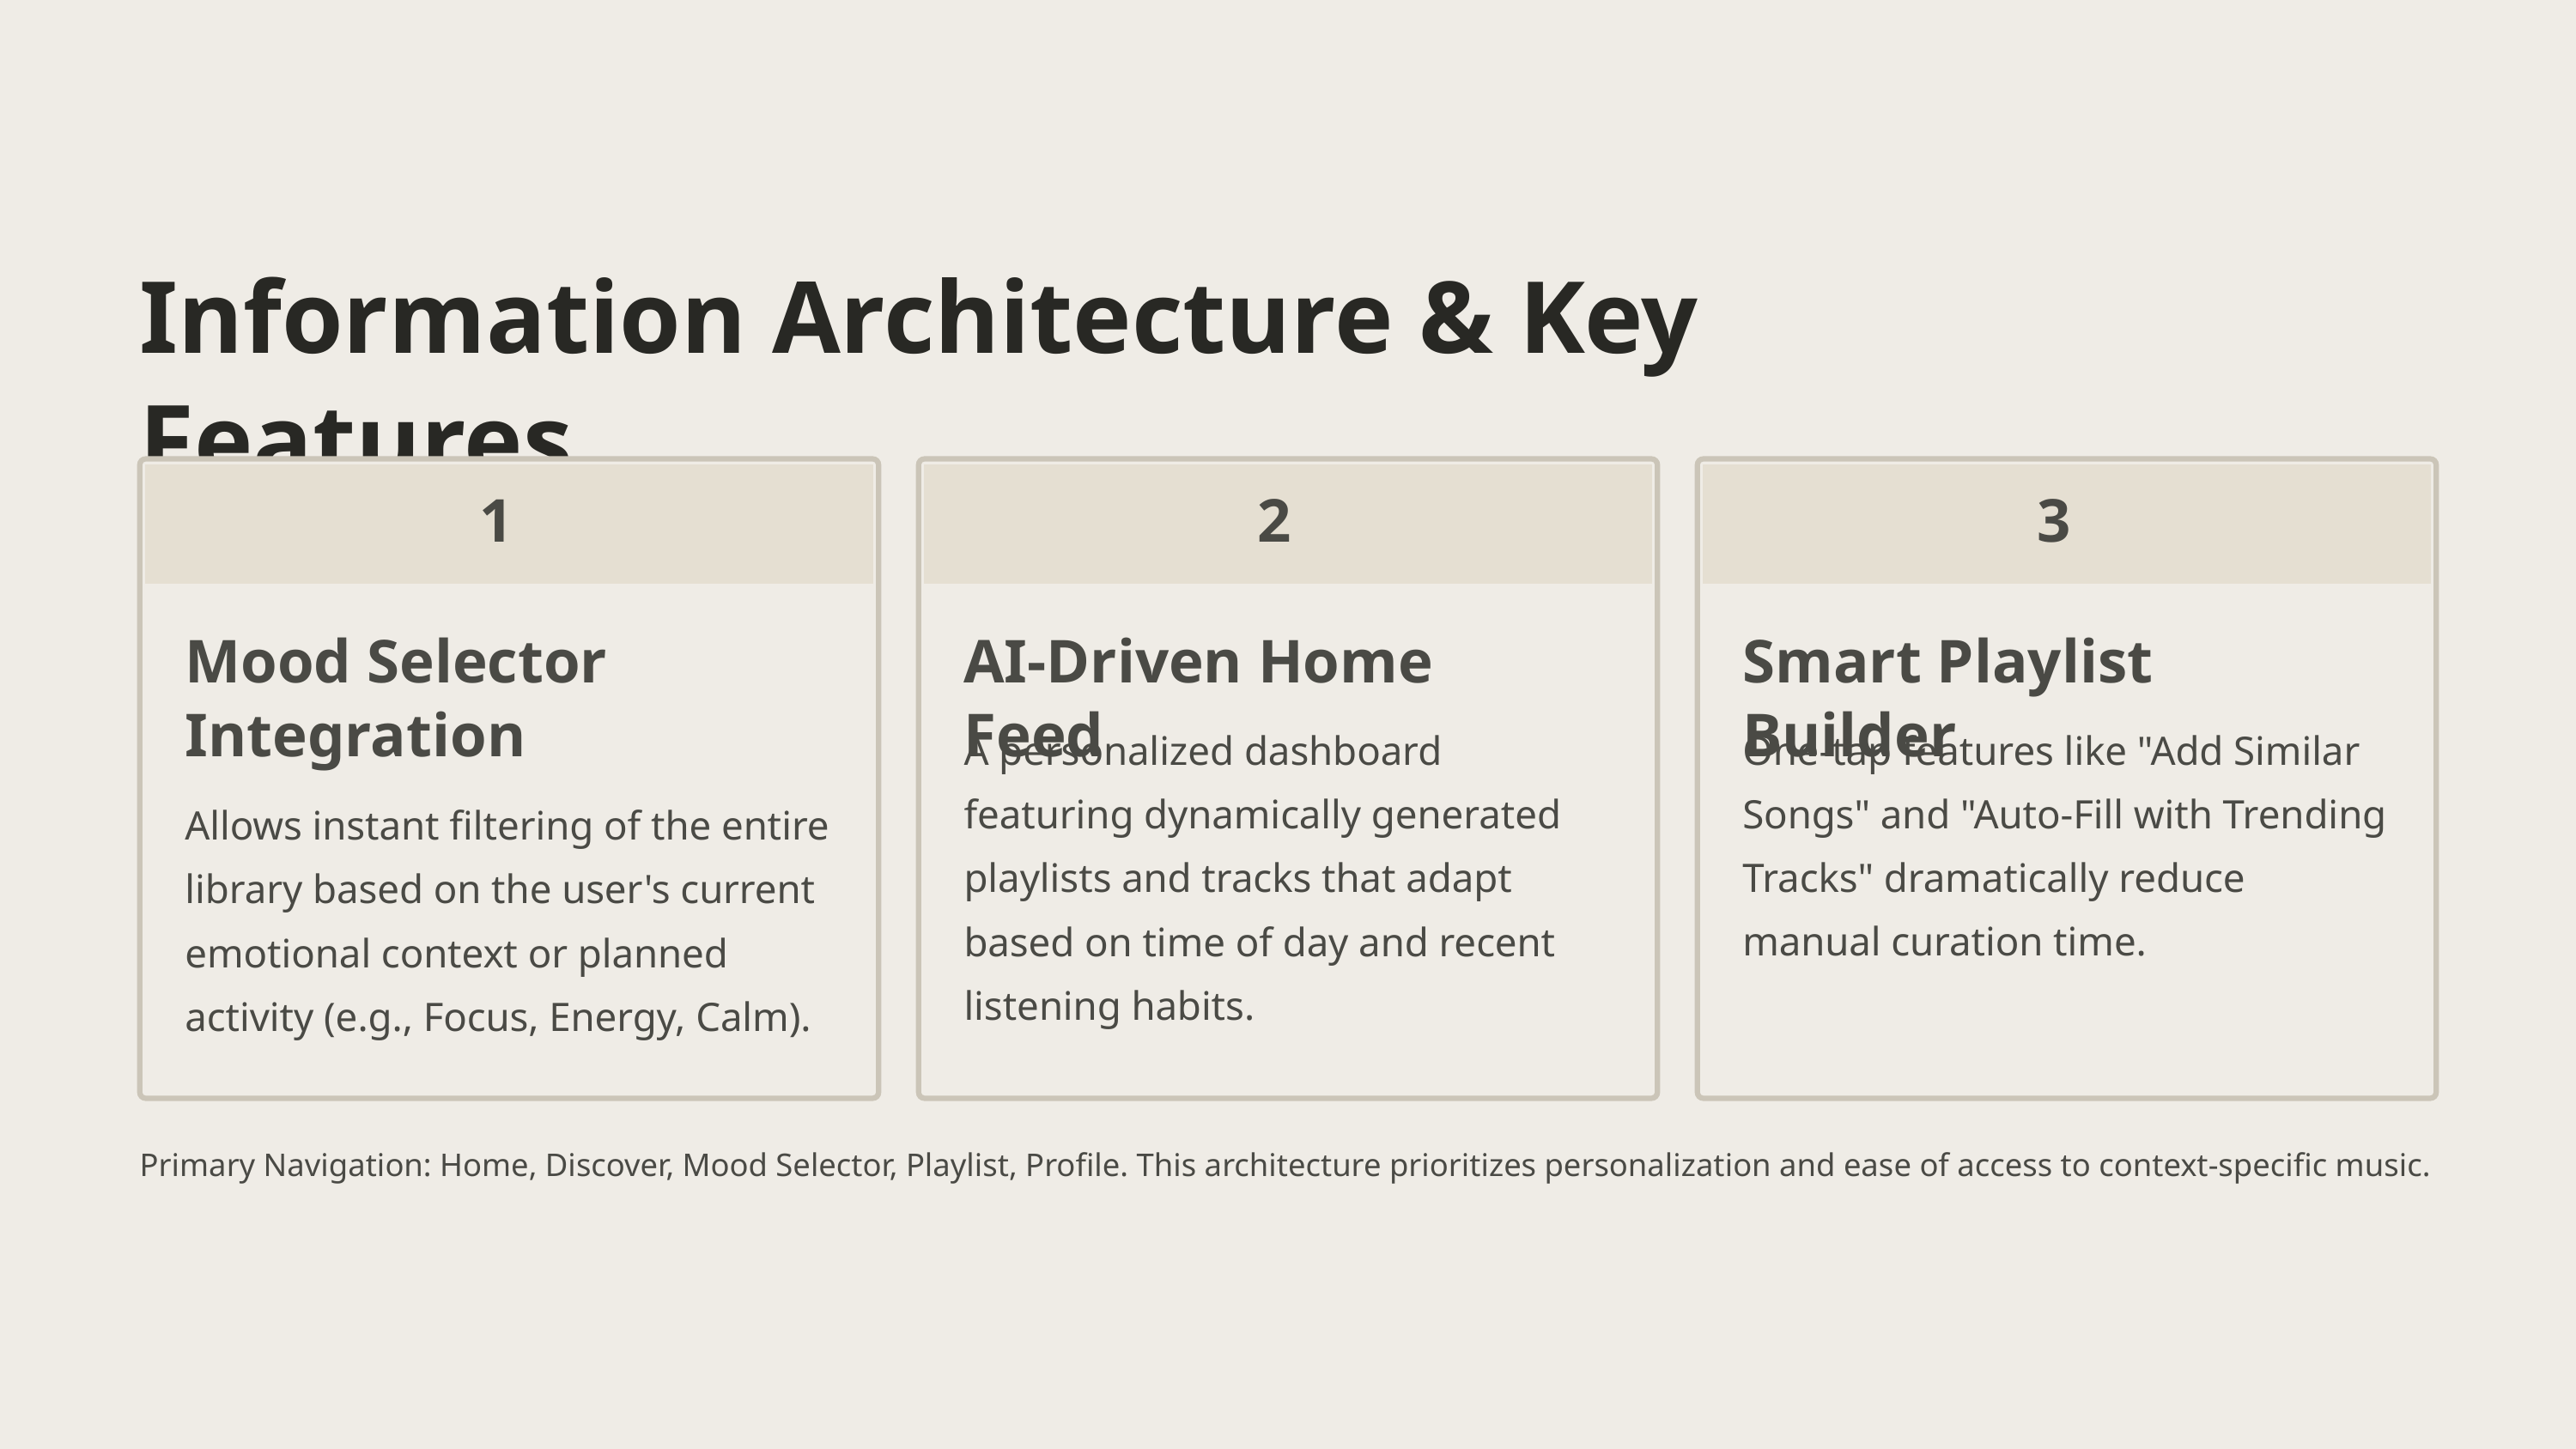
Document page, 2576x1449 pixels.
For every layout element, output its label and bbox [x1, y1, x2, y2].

text_box [0, 0, 2576, 1449]
text_box [137, 456, 882, 1101]
text_box [1702, 464, 2432, 585]
text_box [915, 456, 1661, 1101]
text_box [1694, 456, 2439, 1101]
text_box [923, 464, 1653, 585]
text_box [144, 464, 874, 585]
